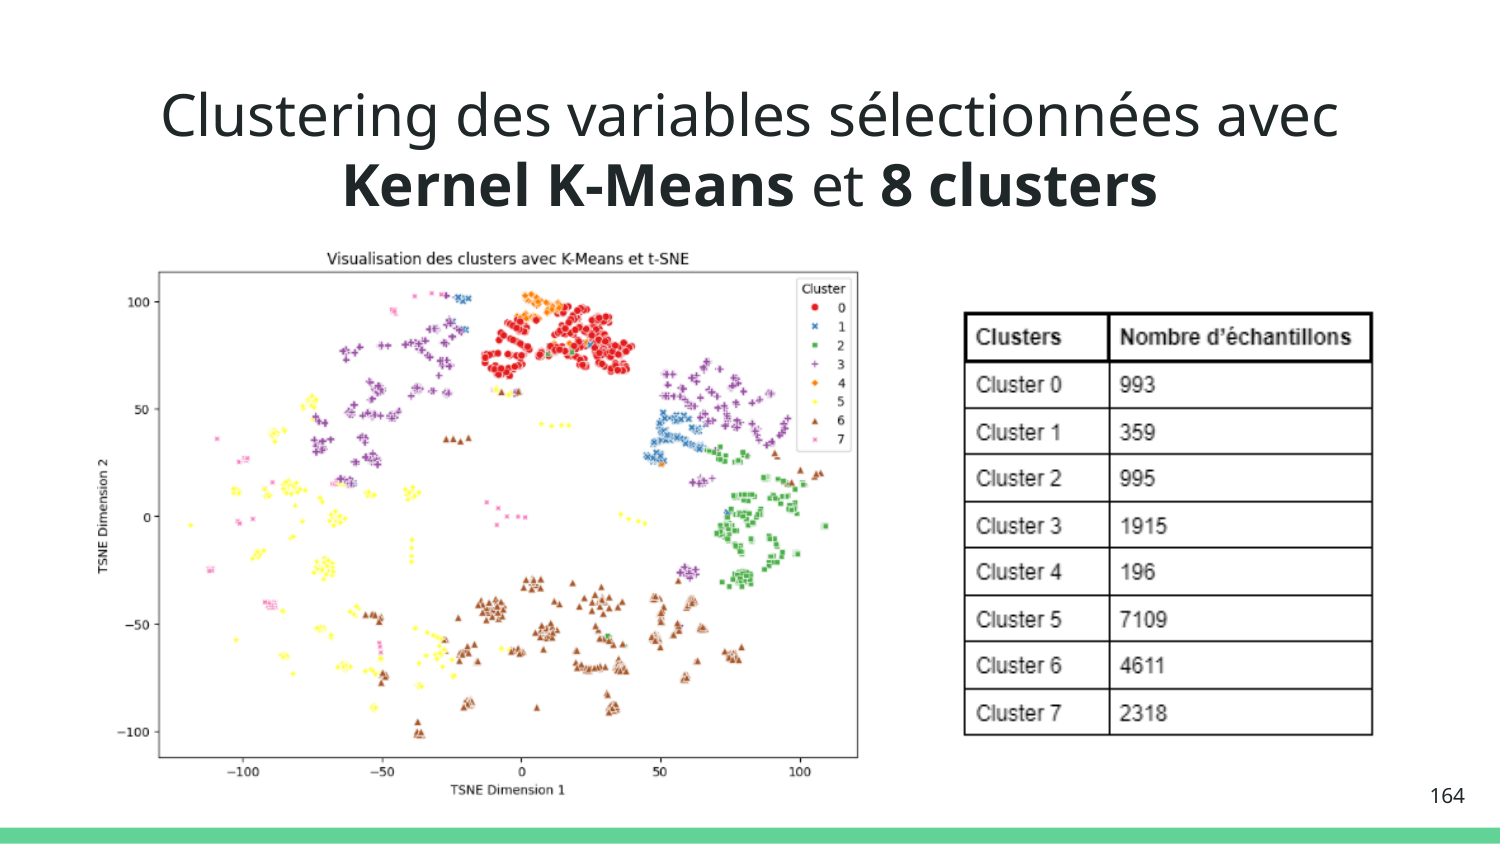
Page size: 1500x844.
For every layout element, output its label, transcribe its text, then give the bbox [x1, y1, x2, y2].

slide_number ‹#› [1389, 764, 1480, 830]
picture [954, 302, 1391, 750]
title Clustering des variables sélectionnées avec Kernel K-Means et 8 clusters [51, 63, 1449, 239]
picture [97, 248, 866, 804]
